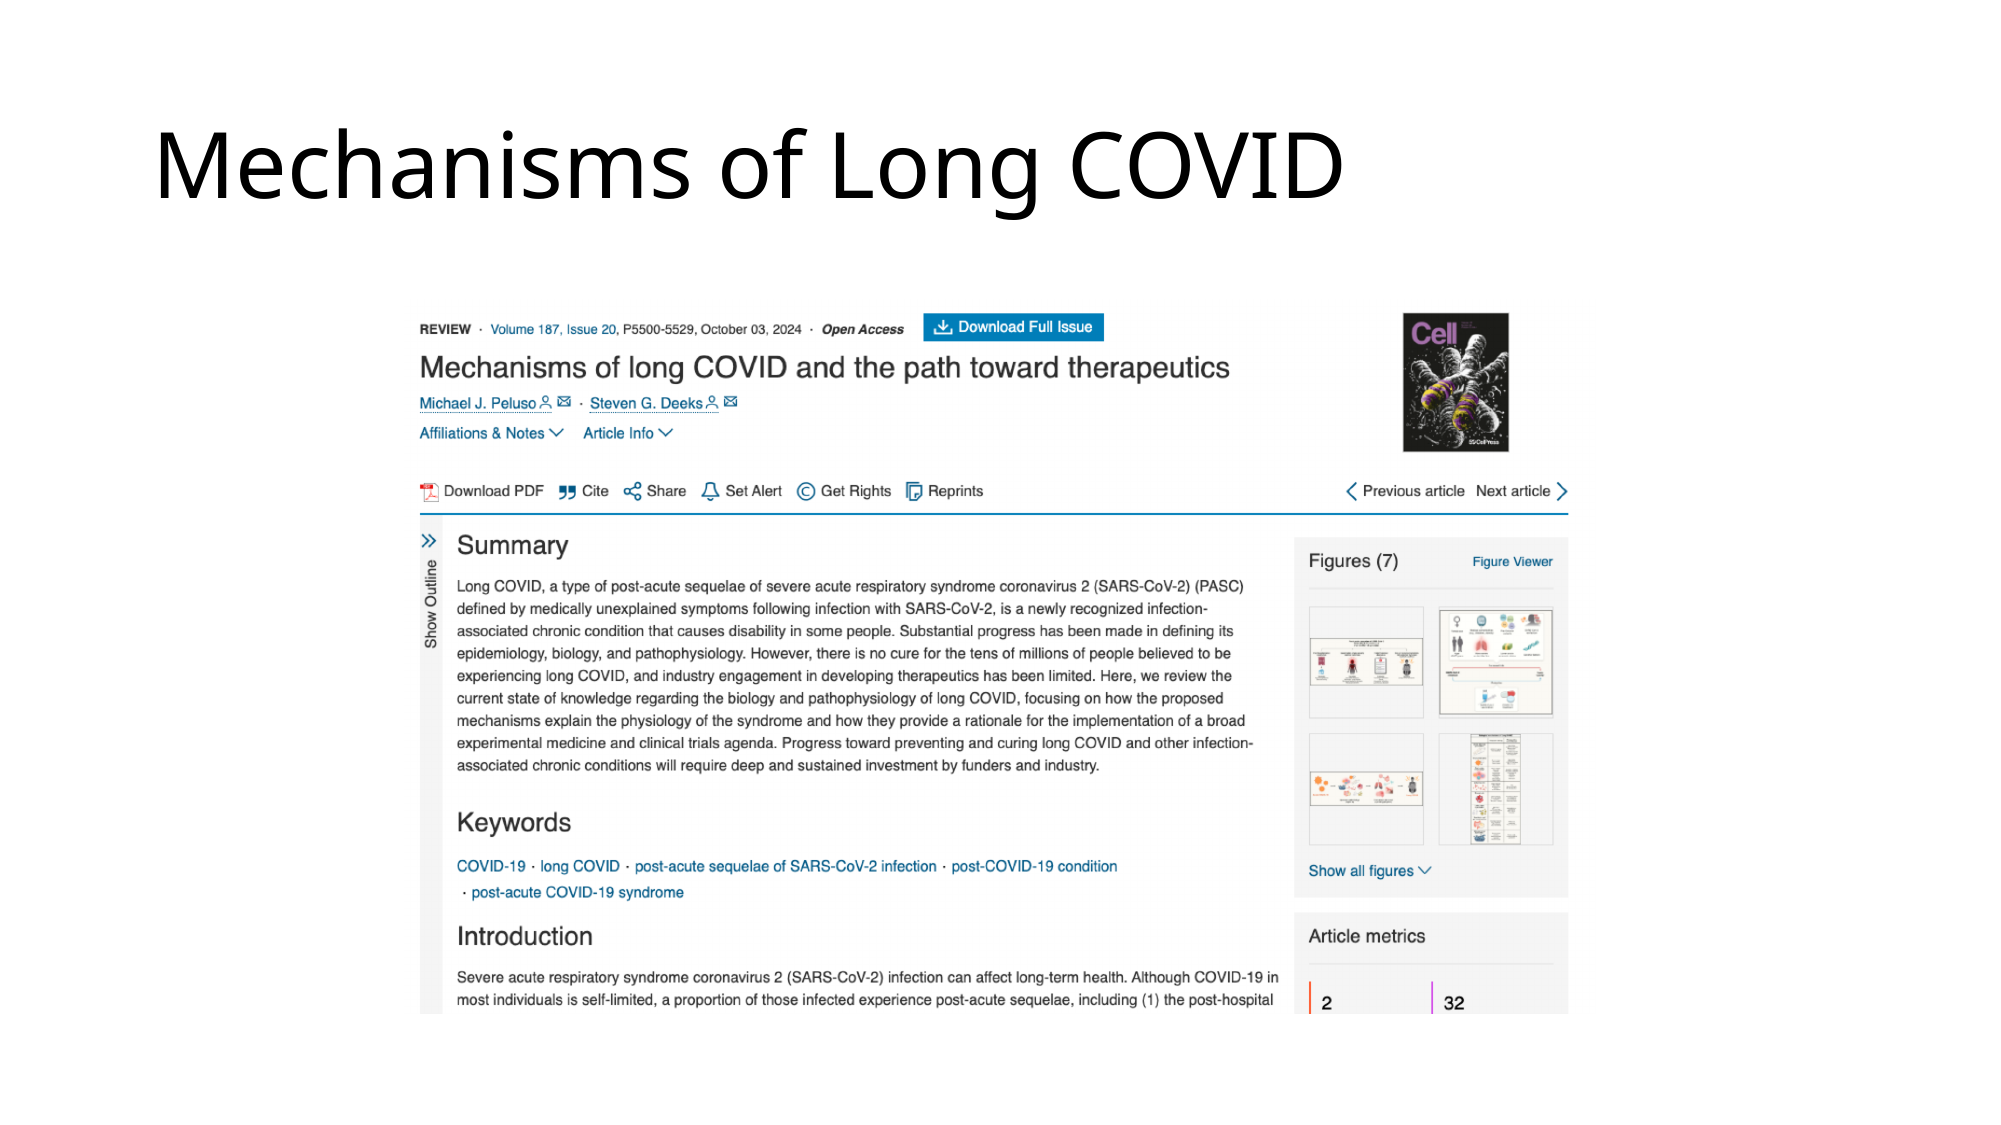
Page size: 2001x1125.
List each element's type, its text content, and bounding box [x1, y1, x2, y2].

title Mechanisms of Long COVID [137, 59, 1863, 278]
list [403, 298, 1597, 1014]
